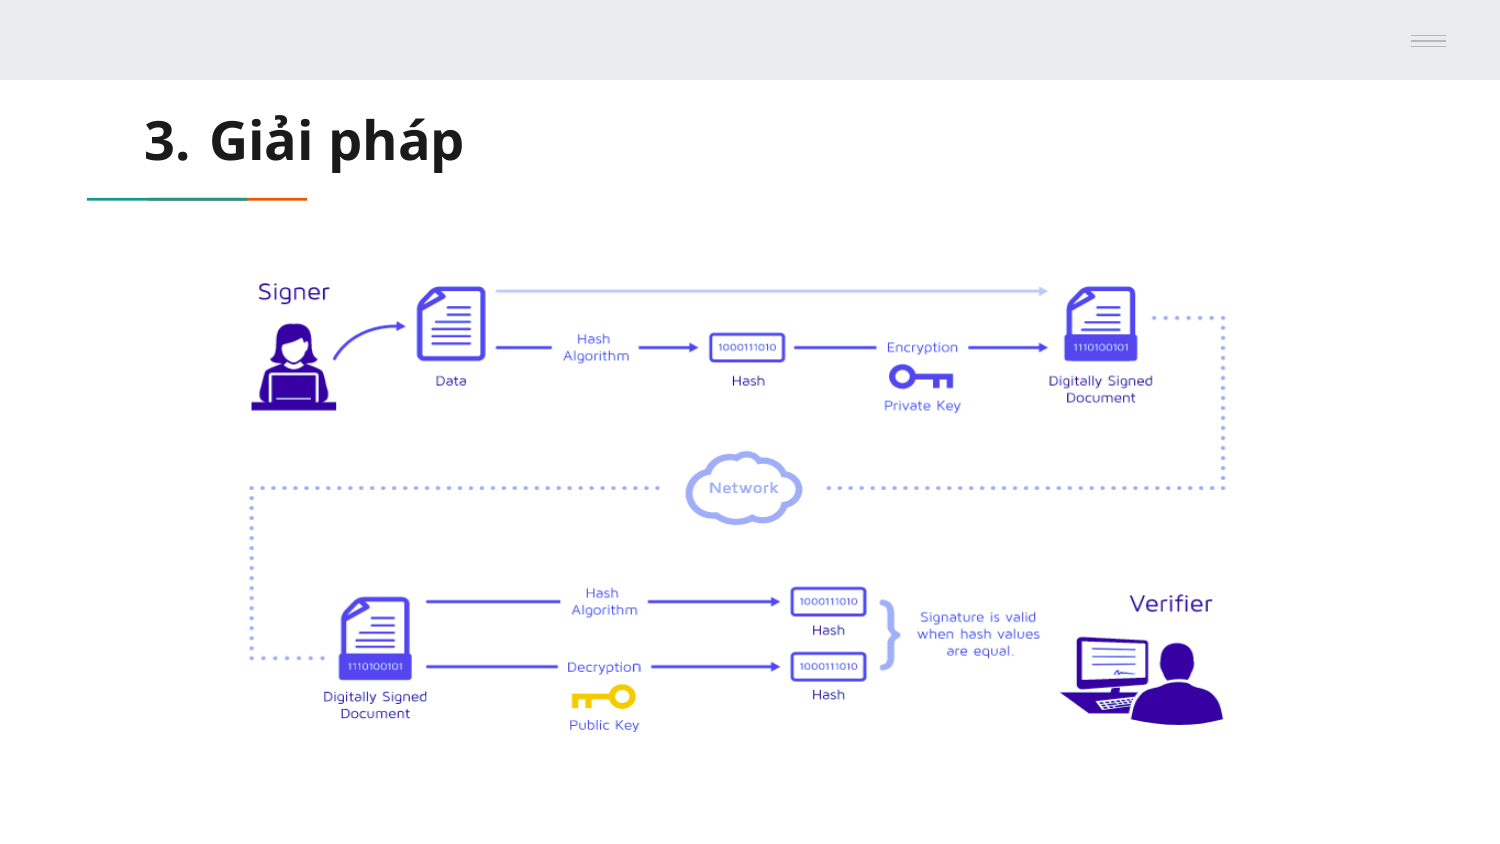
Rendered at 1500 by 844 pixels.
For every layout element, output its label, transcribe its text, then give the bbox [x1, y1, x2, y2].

title Giải pháp [119, 91, 1381, 179]
picture [223, 258, 1243, 733]
